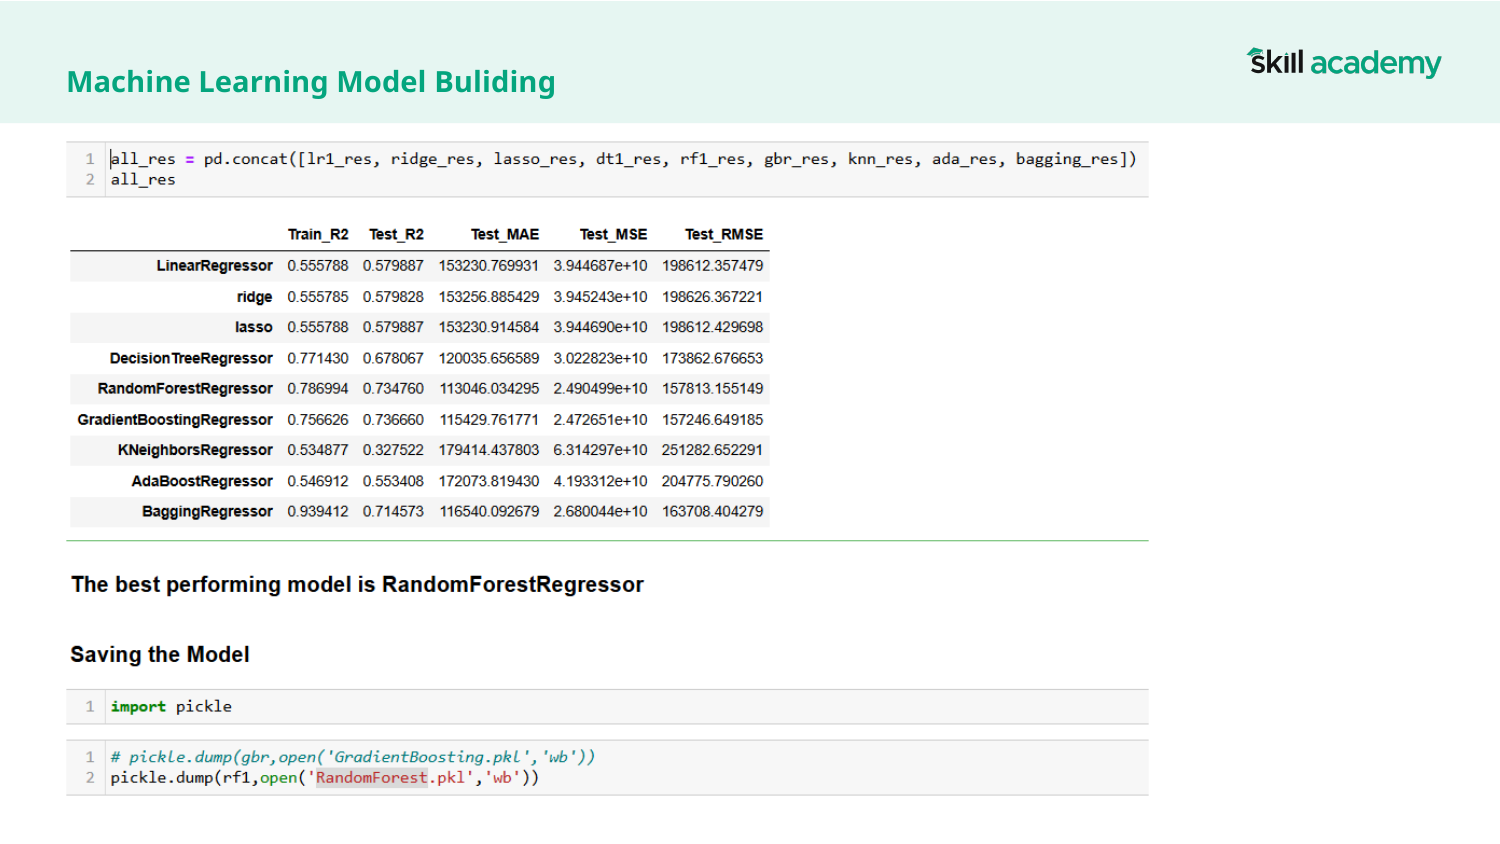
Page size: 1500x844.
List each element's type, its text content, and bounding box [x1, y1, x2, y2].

title Machine Learning Model Buliding [51, 48, 1449, 122]
picture [65, 135, 1149, 816]
